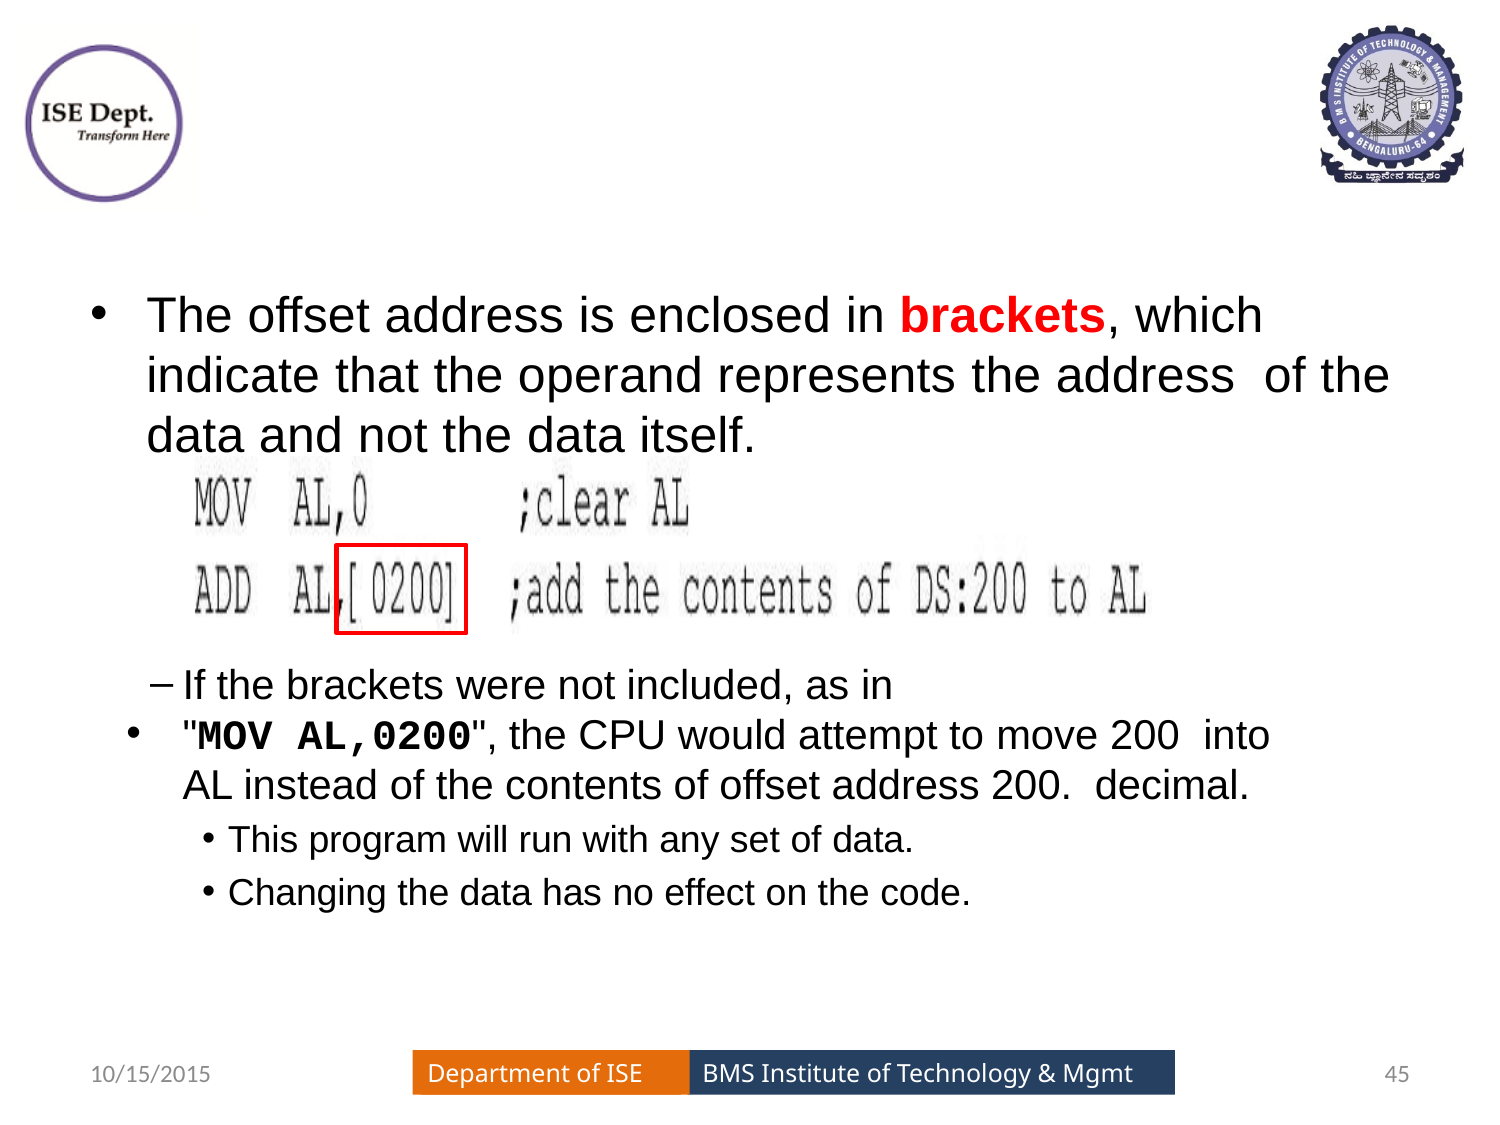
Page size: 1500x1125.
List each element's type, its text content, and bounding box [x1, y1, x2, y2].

text_box [334, 543, 468, 635]
slide_number 45 [1074, 1042, 1425, 1103]
picture [15, 24, 201, 213]
picture [1287, 0, 1500, 213]
text_box [194, 456, 1152, 634]
list The offset address is enclosed in brackets, which indicate that the operand represents the address of the data and not the data itself. If the brackets were not included, as in "MOV AL,0200", the CPU would attempt to move 200 into AL instead of the contents of offset address 200. decimal. This program will run with any set of data. Changing the data has no effect on the code. [75, 275, 1425, 1018]
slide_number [75, 1042, 425, 1103]
